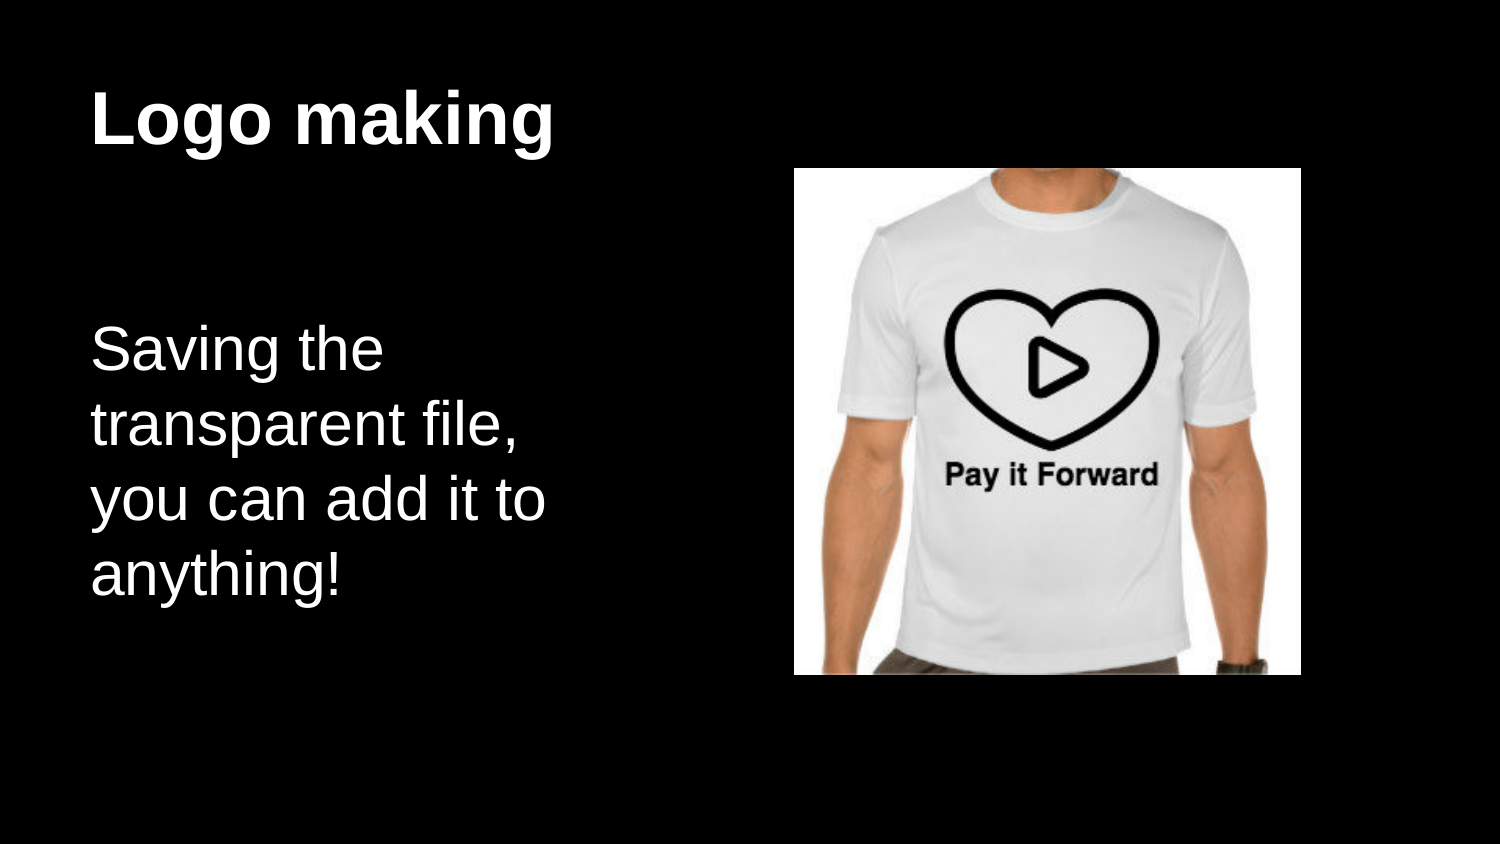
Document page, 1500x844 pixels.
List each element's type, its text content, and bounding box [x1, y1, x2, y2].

list Saving the transparent file, you can add it to anything! [75, 293, 649, 551]
title Logo making [75, 33, 1425, 175]
picture [793, 168, 1301, 676]
